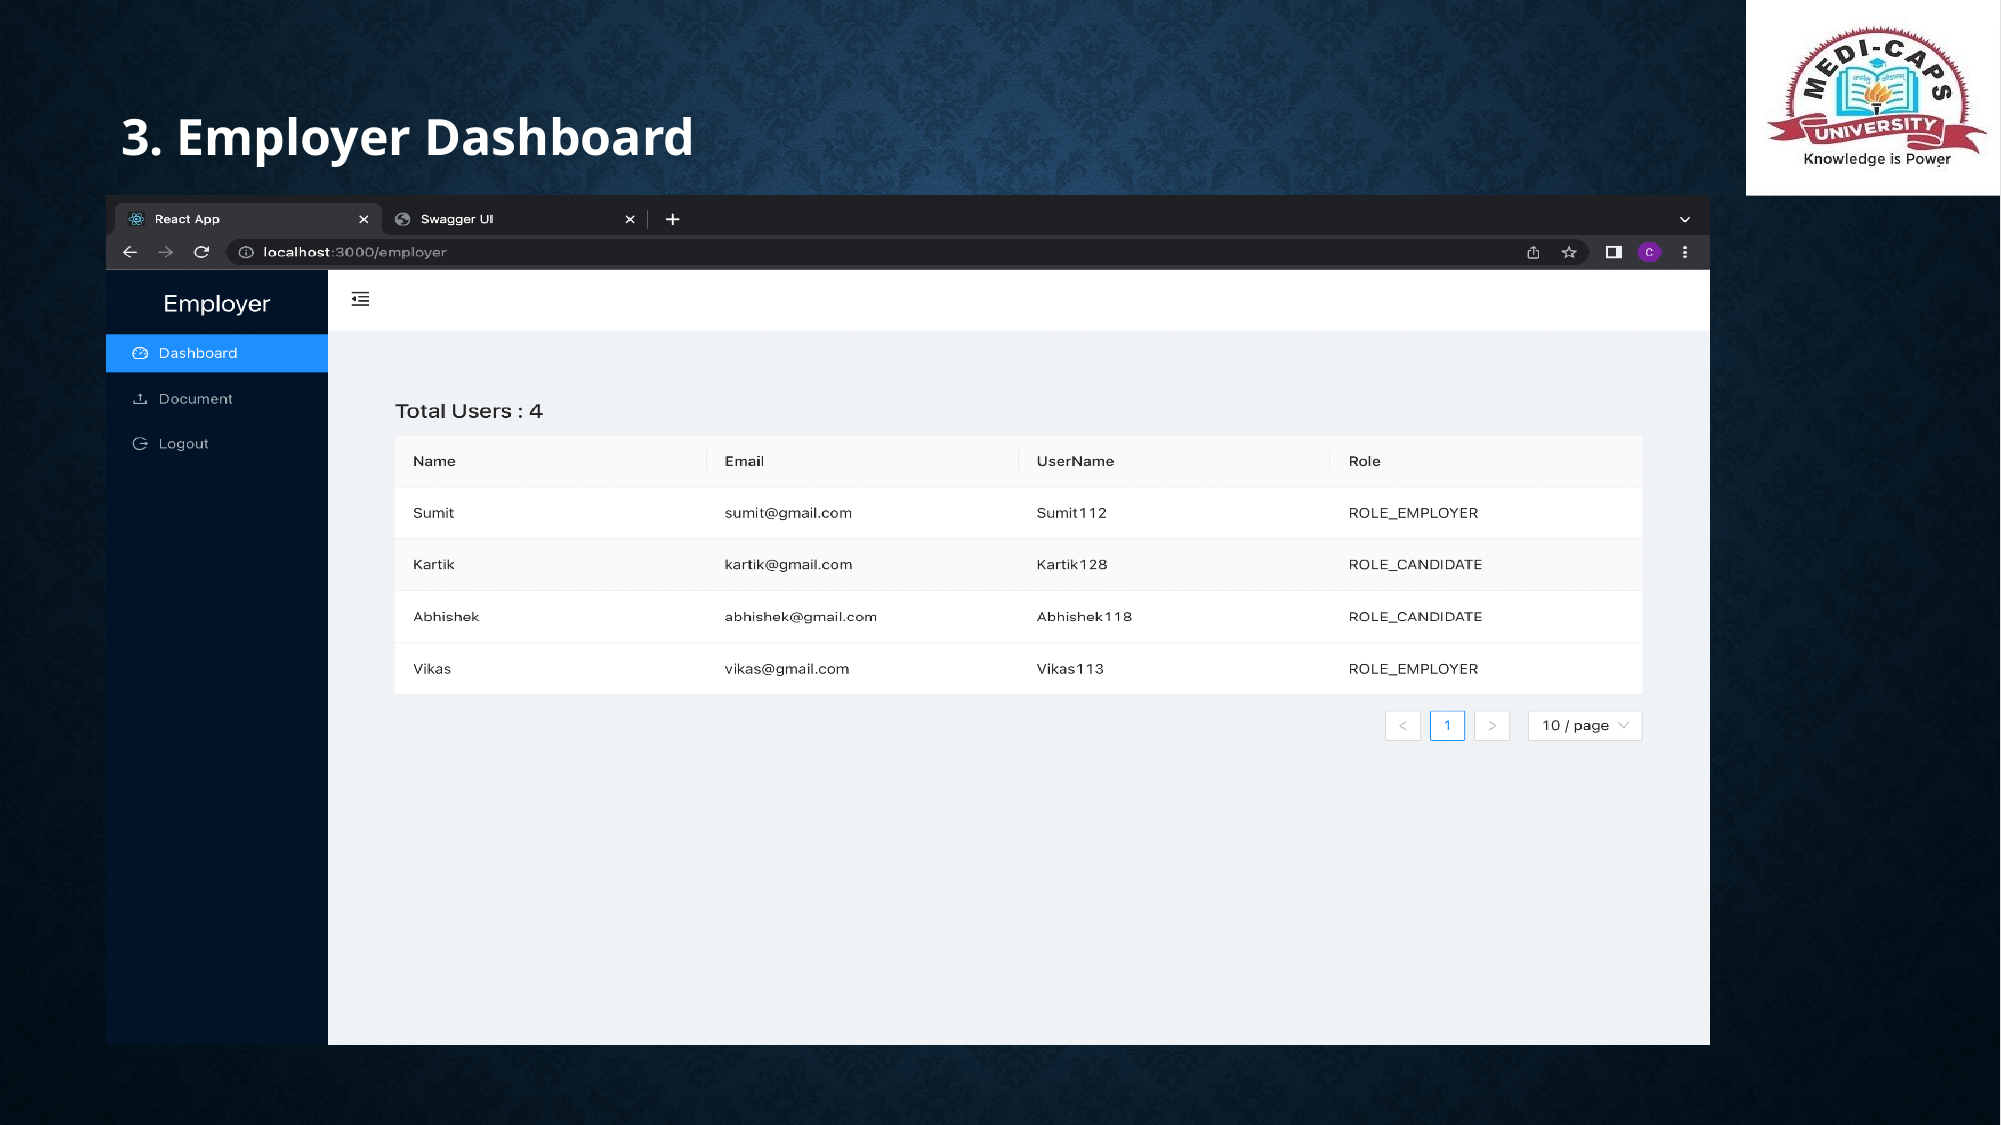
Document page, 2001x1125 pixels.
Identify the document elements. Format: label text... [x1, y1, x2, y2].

text_box 3. Employer Dashboard [106, 97, 1313, 173]
picture [1746, 0, 2000, 197]
picture [105, 195, 1710, 1045]
